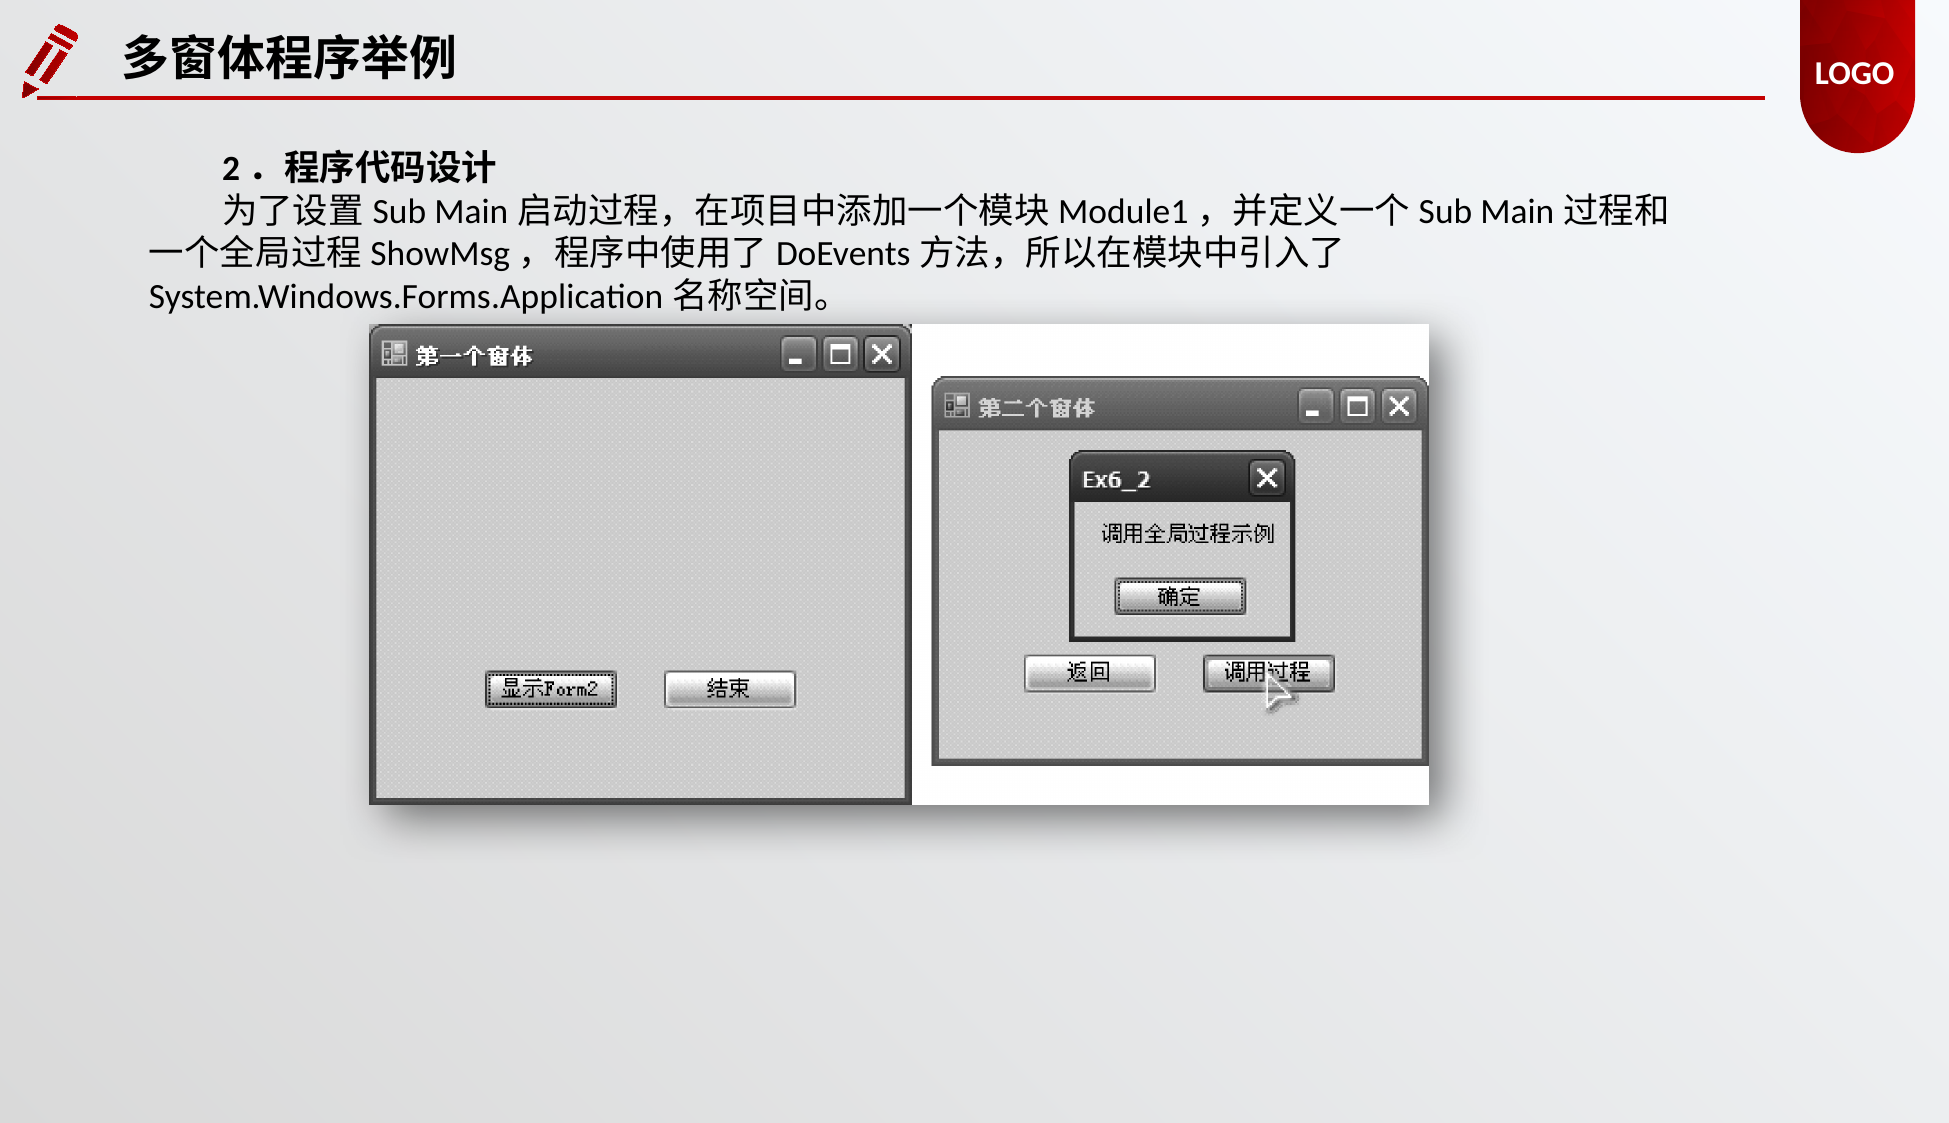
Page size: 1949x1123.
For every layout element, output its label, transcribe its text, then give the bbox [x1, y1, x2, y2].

text_box 2．程序代码设计 为了设置Sub Main启动过程，在项目中添加一个模块Module1，并定义一个Sub Main过程和一个全局过程ShowMsg，程序中使用了DoEvents方法，所以在模块中引入了System.Windows.Forms.Application名称空间。 [134, 137, 1701, 323]
picture [40, 50, 67, 83]
picture [26, 42, 52, 75]
picture [1800, 0, 1916, 154]
picture [369, 324, 1429, 805]
picture [54, 24, 78, 41]
picture [22, 82, 37, 97]
text_box 多窗体程序举例 [101, 17, 674, 95]
picture [48, 33, 73, 49]
